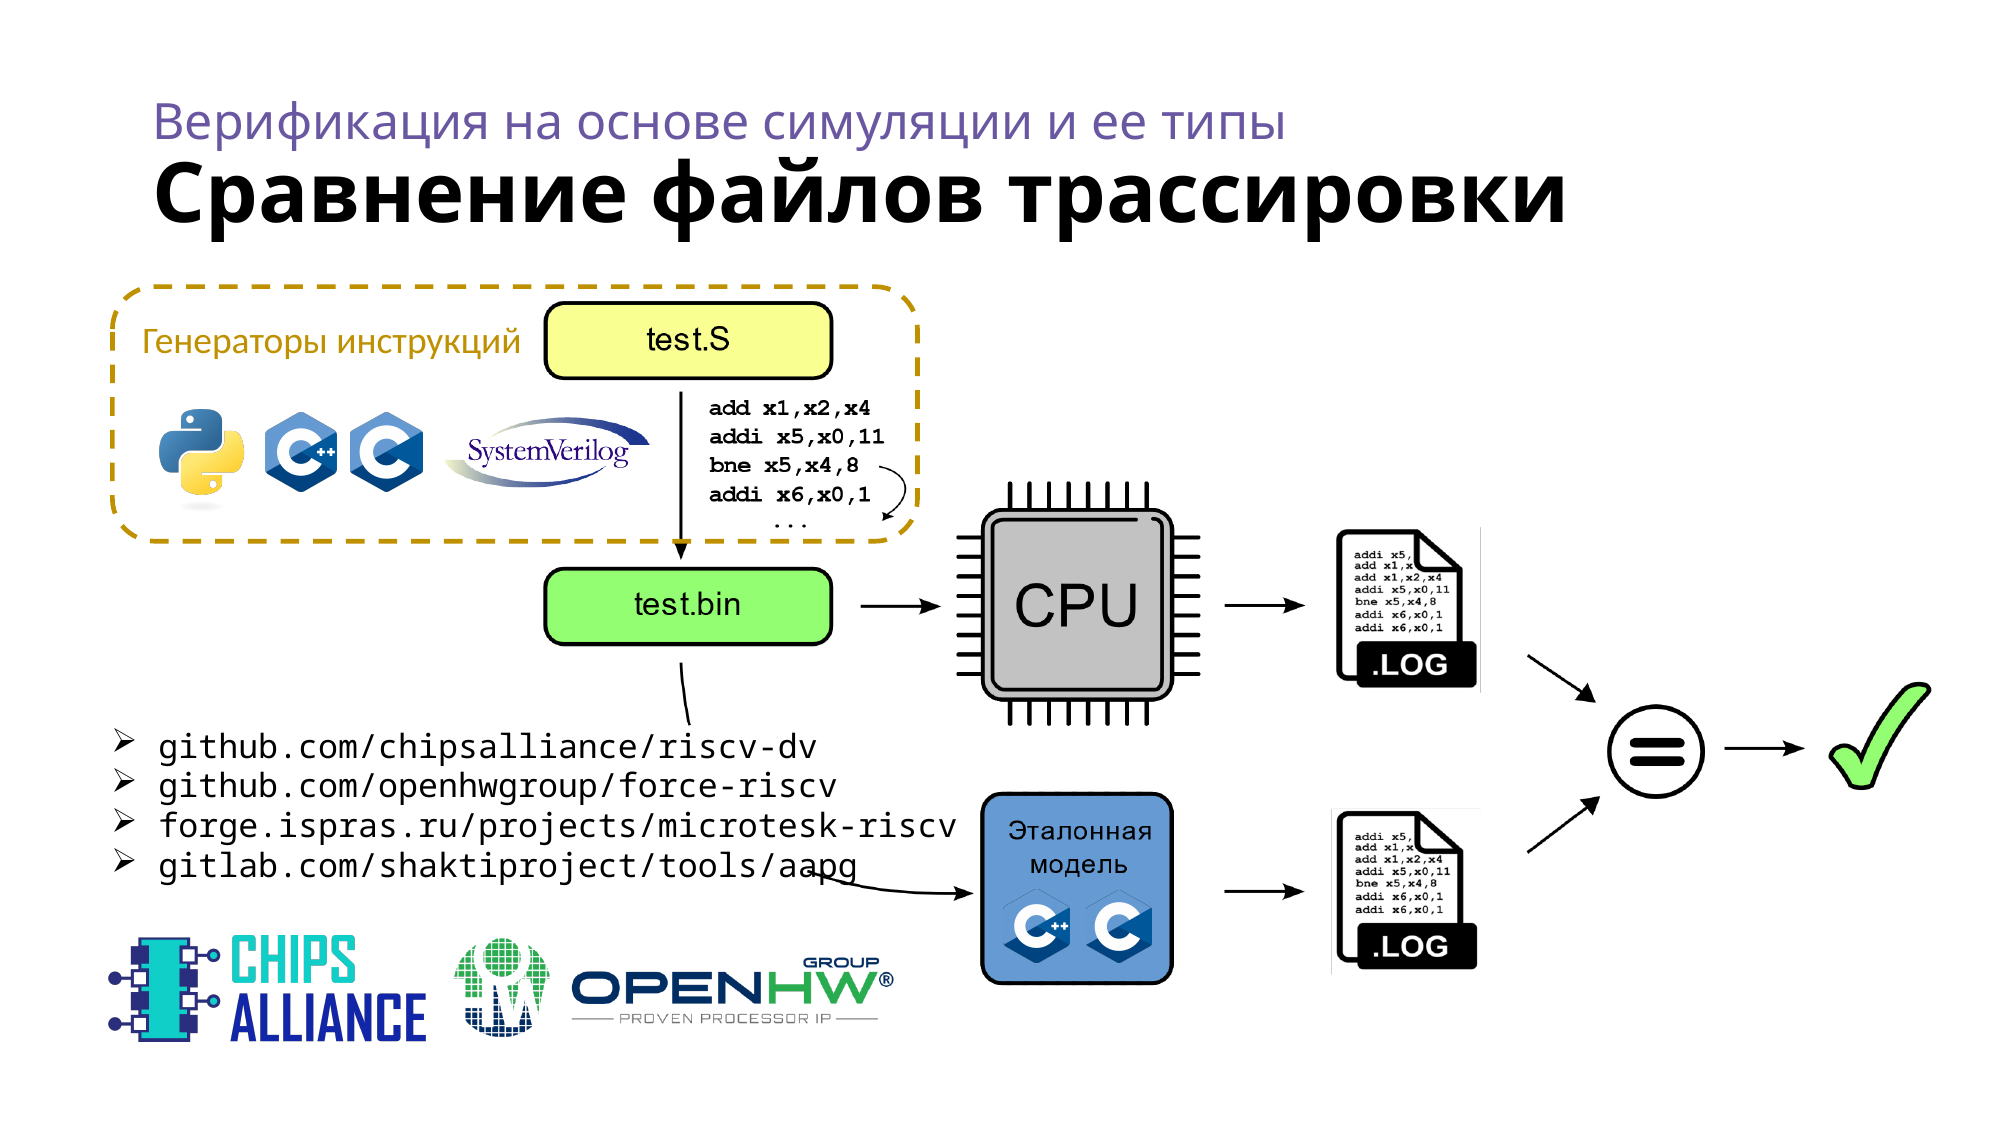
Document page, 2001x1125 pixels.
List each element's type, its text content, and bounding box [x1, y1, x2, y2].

picture [159, 409, 253, 512]
title Верификация на основе симуляции и ее типы Сравнение файлов трассировки [137, 59, 1863, 278]
picture [440, 145, 1944, 1048]
text_box github.com/chipsalliance/riscv-dv github.com/openhwgroup/force-riscv forge.ispras.ru/projects/microtesk-riscv gitlab.com/shaktiproject/tools/aapg [96, 717, 454, 892]
picture [350, 412, 422, 492]
picture [265, 412, 336, 492]
text_box [111, 285, 454, 543]
picture [108, 935, 426, 1042]
